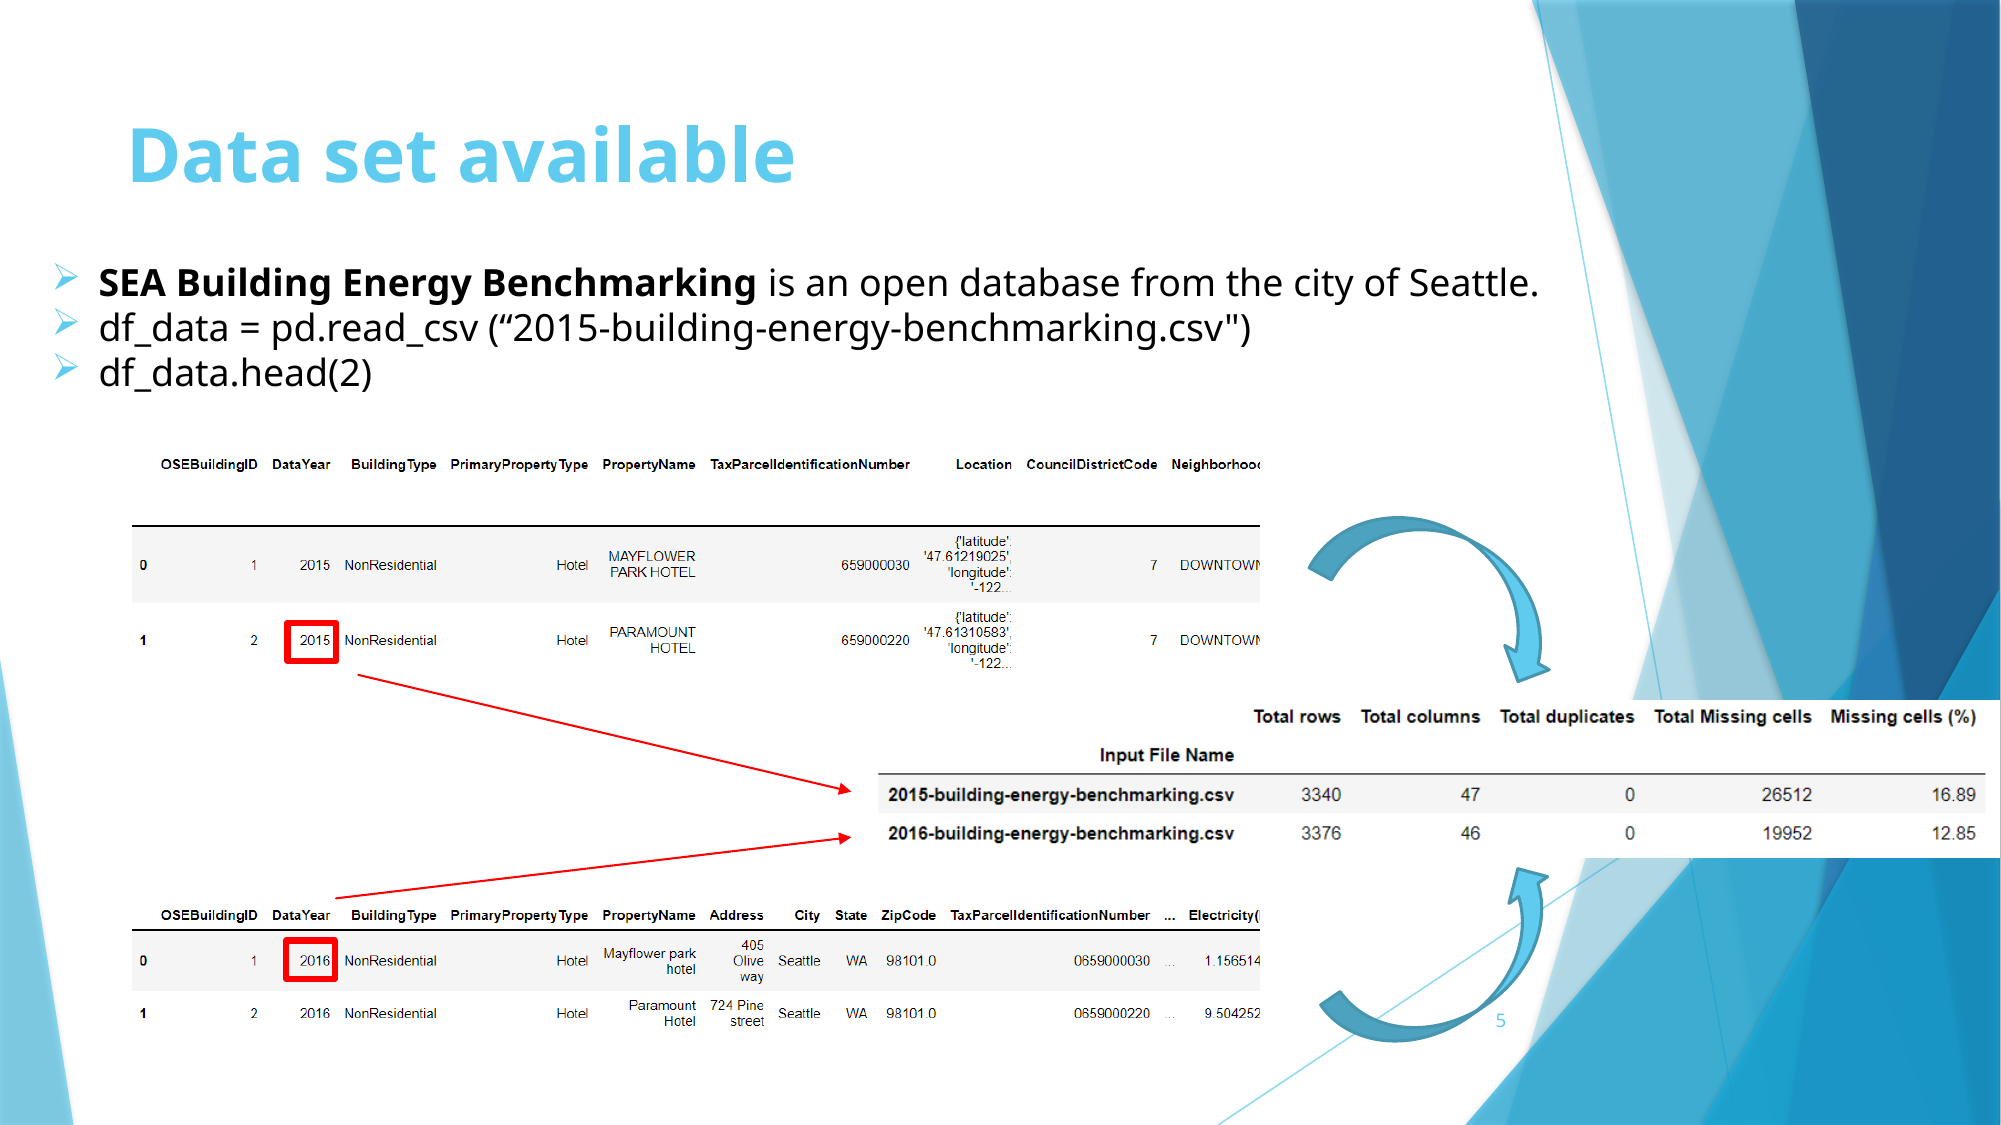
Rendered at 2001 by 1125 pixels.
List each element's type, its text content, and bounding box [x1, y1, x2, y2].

text_box [1307, 516, 1551, 683]
picture [873, 699, 2000, 859]
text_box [335, 836, 852, 899]
title Data set available [111, 99, 1522, 219]
picture [117, 450, 1264, 684]
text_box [357, 674, 852, 793]
text_box SEA Building Energy Benchmarking is an open database from the city of Seattle. df_data = pd.read_csv (“2015-building-energy-benchmarking.csv") df_data.head(2) [36, 251, 1556, 402]
text_box [1319, 867, 1550, 1043]
slide_number 5 [1409, 991, 1522, 1051]
picture [117, 897, 1264, 1039]
